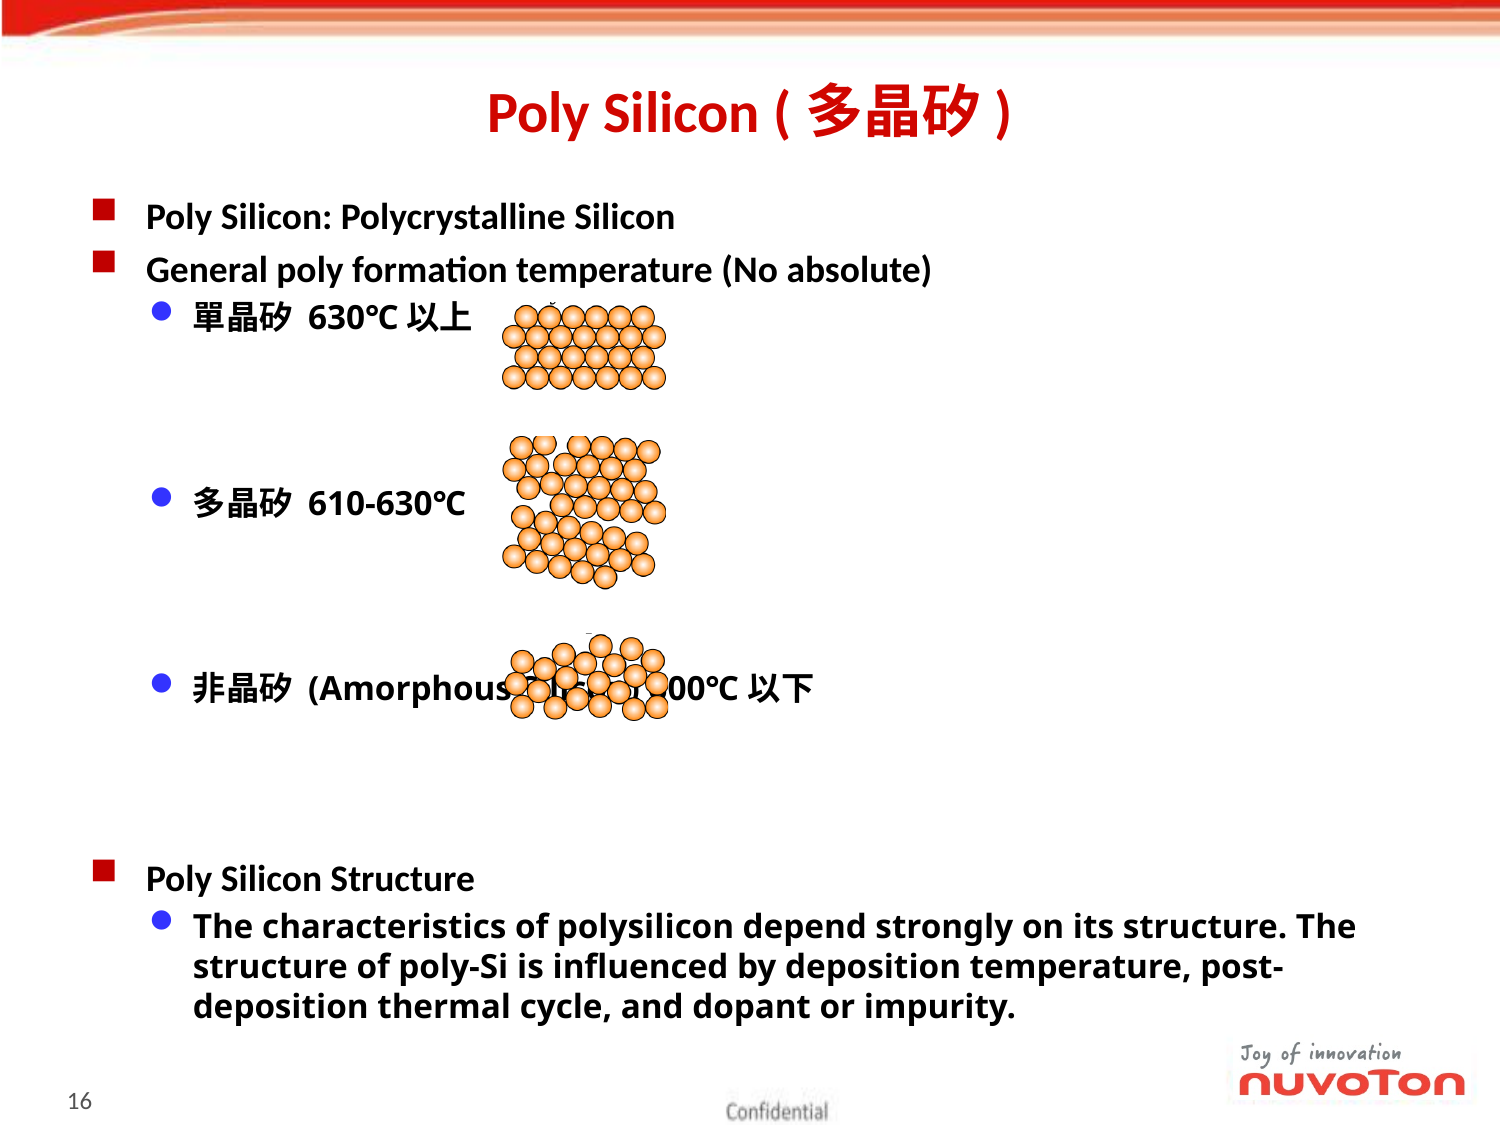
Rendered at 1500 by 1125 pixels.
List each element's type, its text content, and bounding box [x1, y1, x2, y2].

slide_number 15 [0, 1069, 160, 1125]
picture [1, 0, 1500, 1125]
list Poly Silicon: Polycrystalline Silicon General poly formation temperature (No absolute) 單晶矽 630℃以上 多晶矽 610-630℃ 非晶矽 (Amorphous Silicon) 600℃以下 Poly Silicon Structure The characteristics of polysilicon depend strongly on its structure. The structure of poly-Si is influenced by deposition temperature, post- deposition thermal cycle, and dopant or impurity. [75, 184, 1425, 1005]
title Poly Silicon (多晶矽) [75, 66, 1425, 149]
